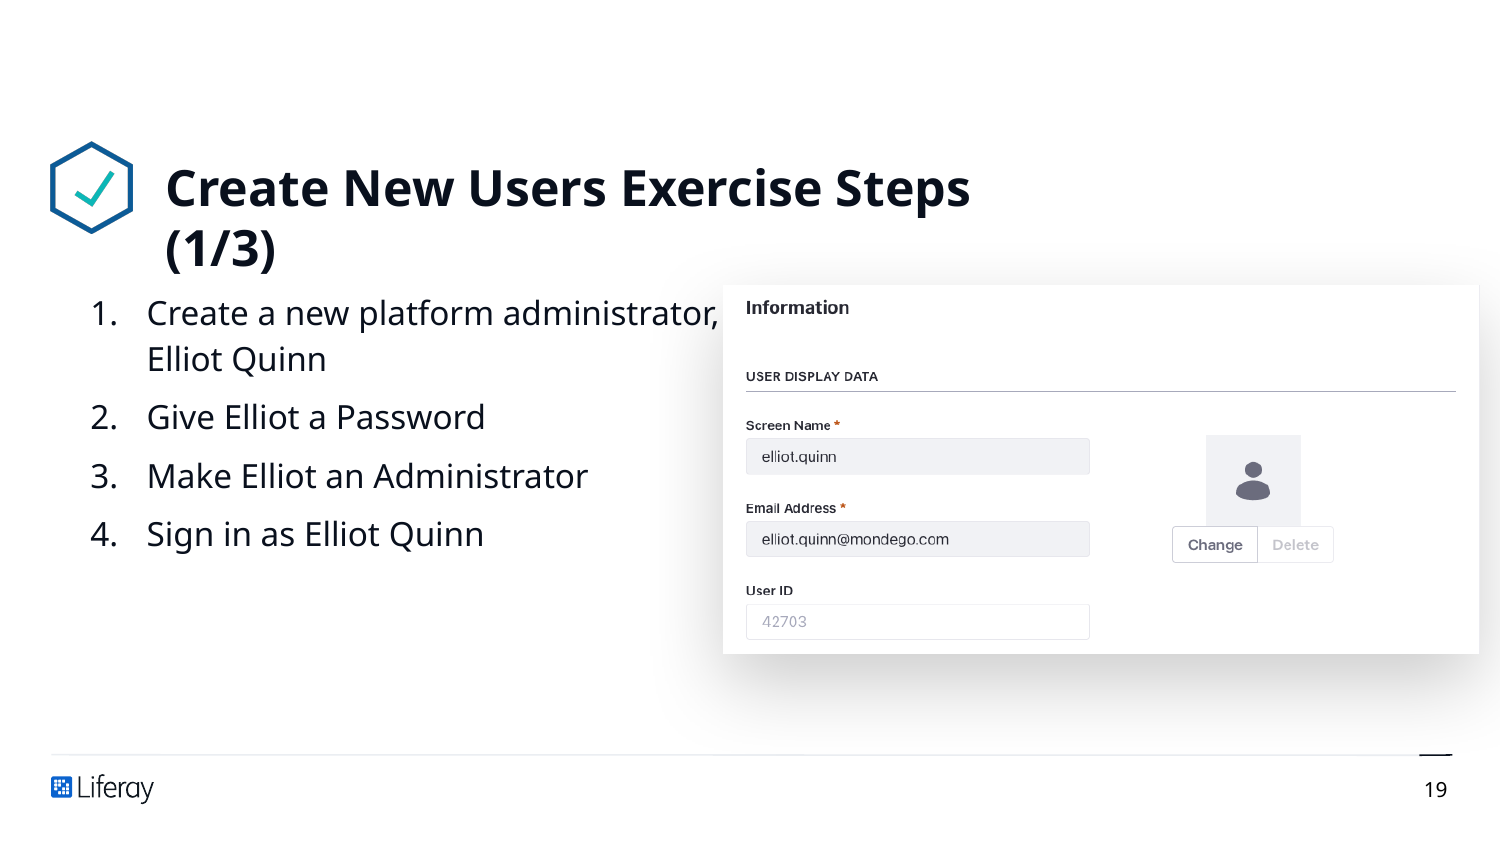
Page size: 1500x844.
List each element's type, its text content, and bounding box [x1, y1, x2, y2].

picture [723, 284, 1480, 654]
title Create New Users Exercise Steps (1/3) [165, 141, 1007, 236]
list Create a new platform administrator, Elliot Quinn Give Elliot a Password Make Elliot an Administrator Sign in as Elliot Quinn [90, 271, 724, 611]
picture [45, 141, 139, 235]
